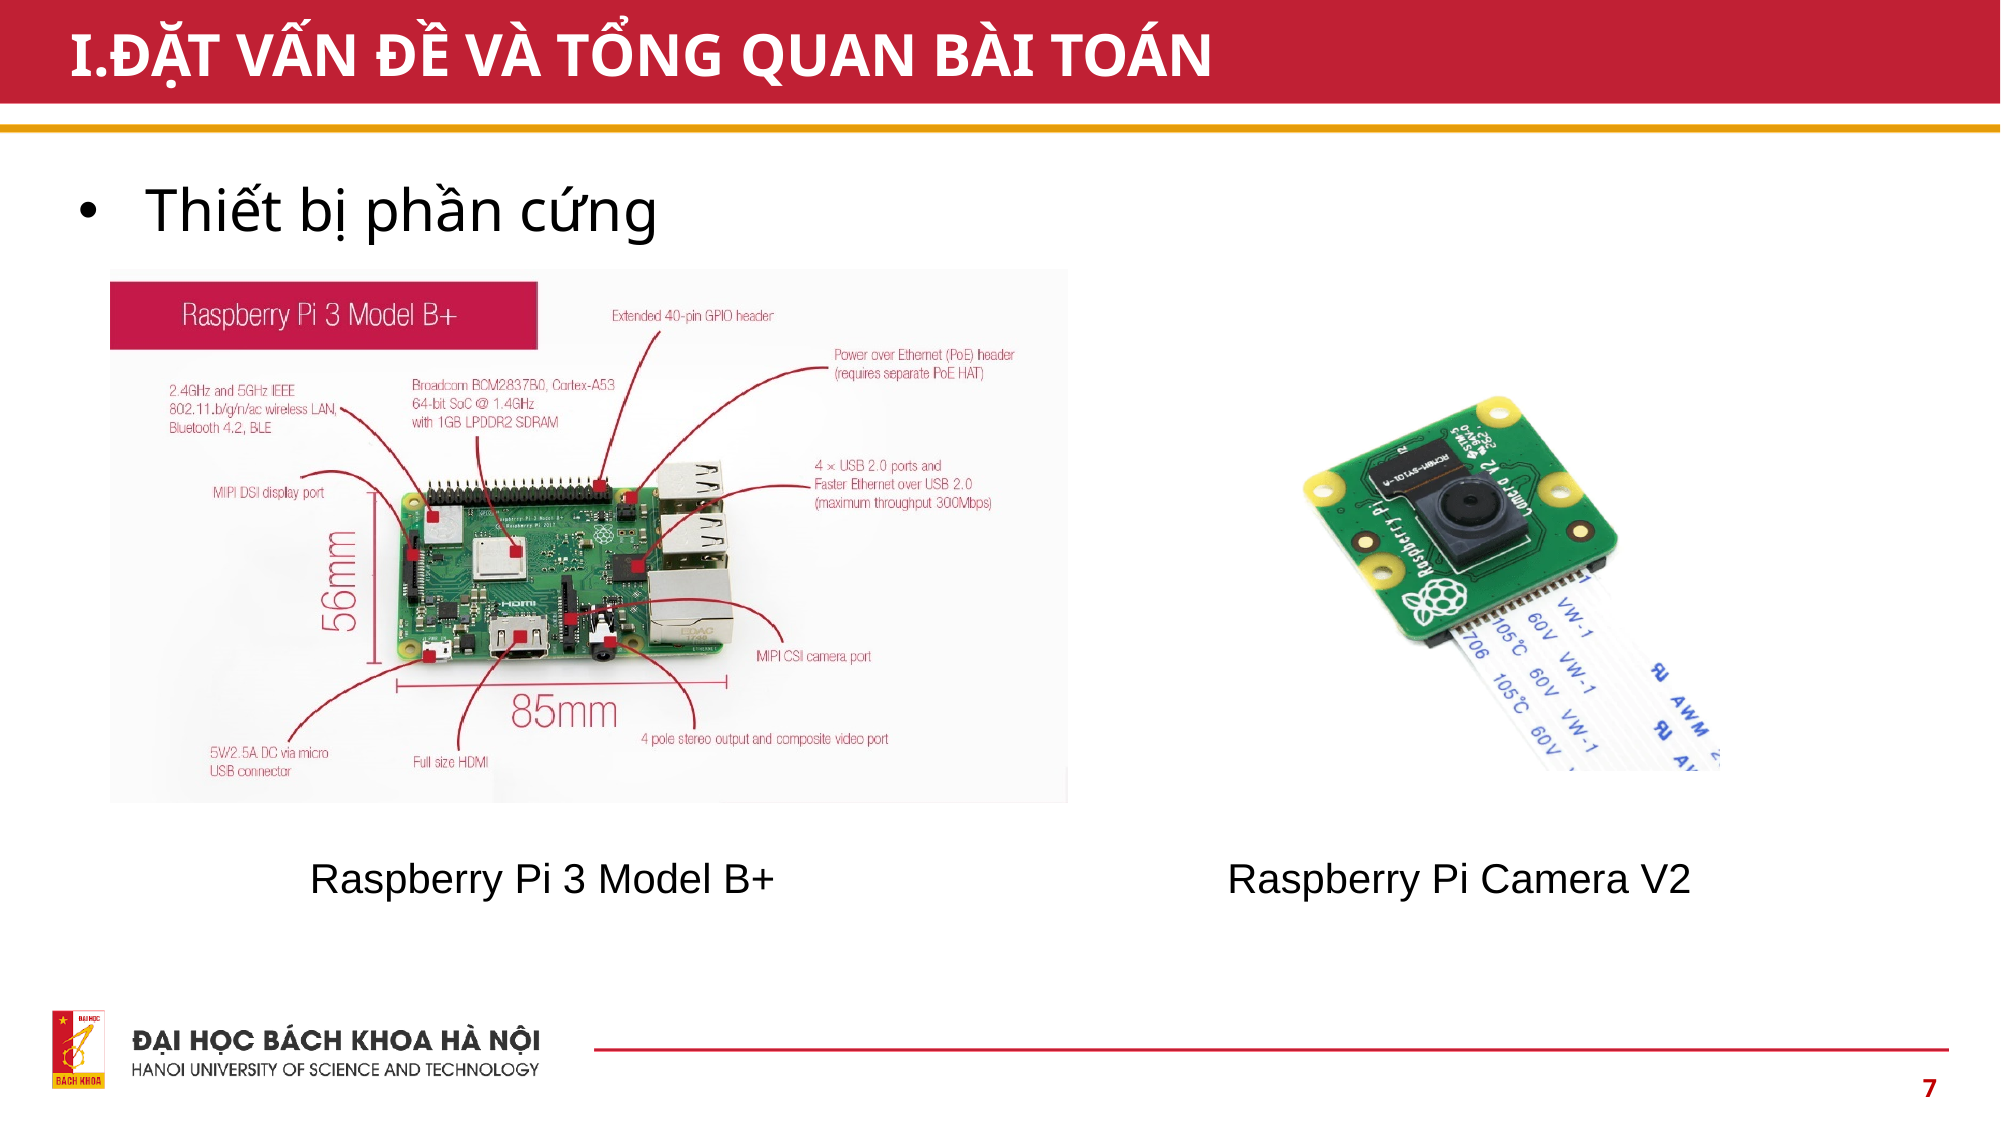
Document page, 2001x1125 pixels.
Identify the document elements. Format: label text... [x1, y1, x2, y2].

picture [0, 0, 2001, 1125]
text_box Raspberry Pi 3 Model B+ [110, 844, 975, 910]
title I.ĐẶT VẤN ĐỀ VÀ TỔNG QUAN BÀI TOÁN [55, 18, 1945, 90]
text_box Raspberry Pi Camera V2 [1067, 844, 1852, 910]
slide_number 7 [1502, 1065, 1953, 1125]
list Thiết bị phần cứng [55, 173, 1945, 979]
